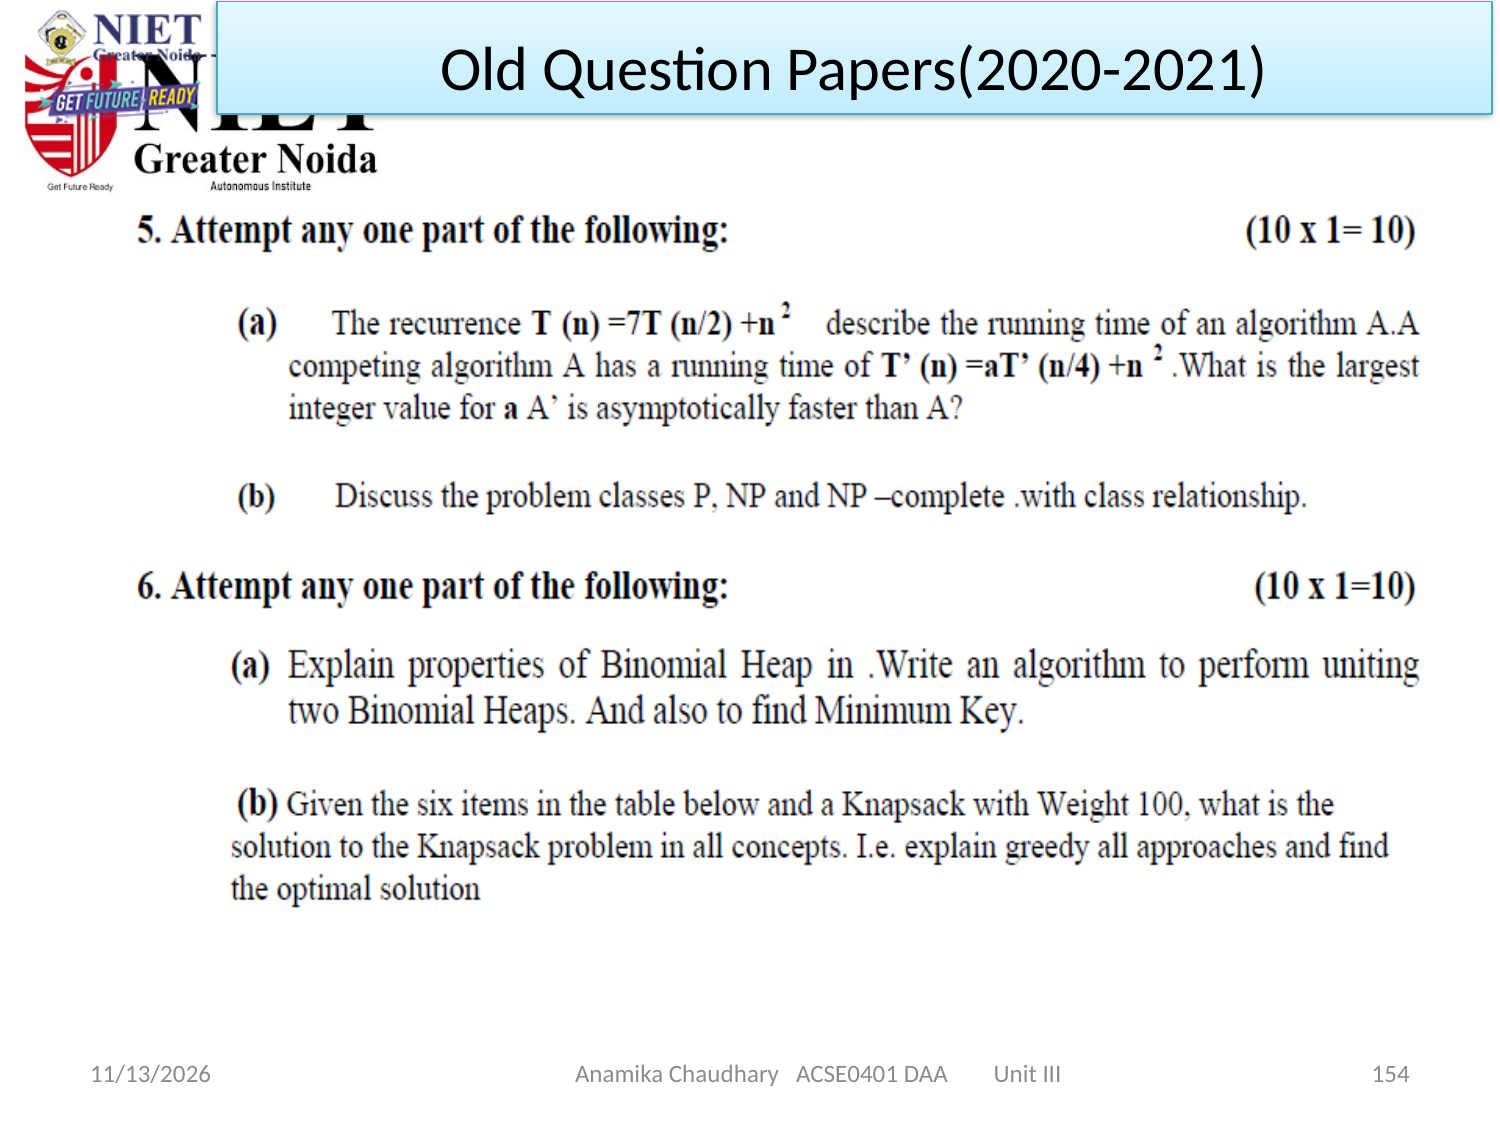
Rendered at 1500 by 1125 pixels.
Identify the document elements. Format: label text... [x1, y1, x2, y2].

text_box Old Question Papers(2020-2021) [239, 1, 1493, 115]
footer Anamika Chaudhary ACSE0401 DAA Unit III [362, 1042, 1074, 1103]
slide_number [75, 1042, 362, 1103]
slide_number 154 [1074, 1042, 1425, 1103]
picture [0, 0, 1488, 913]
